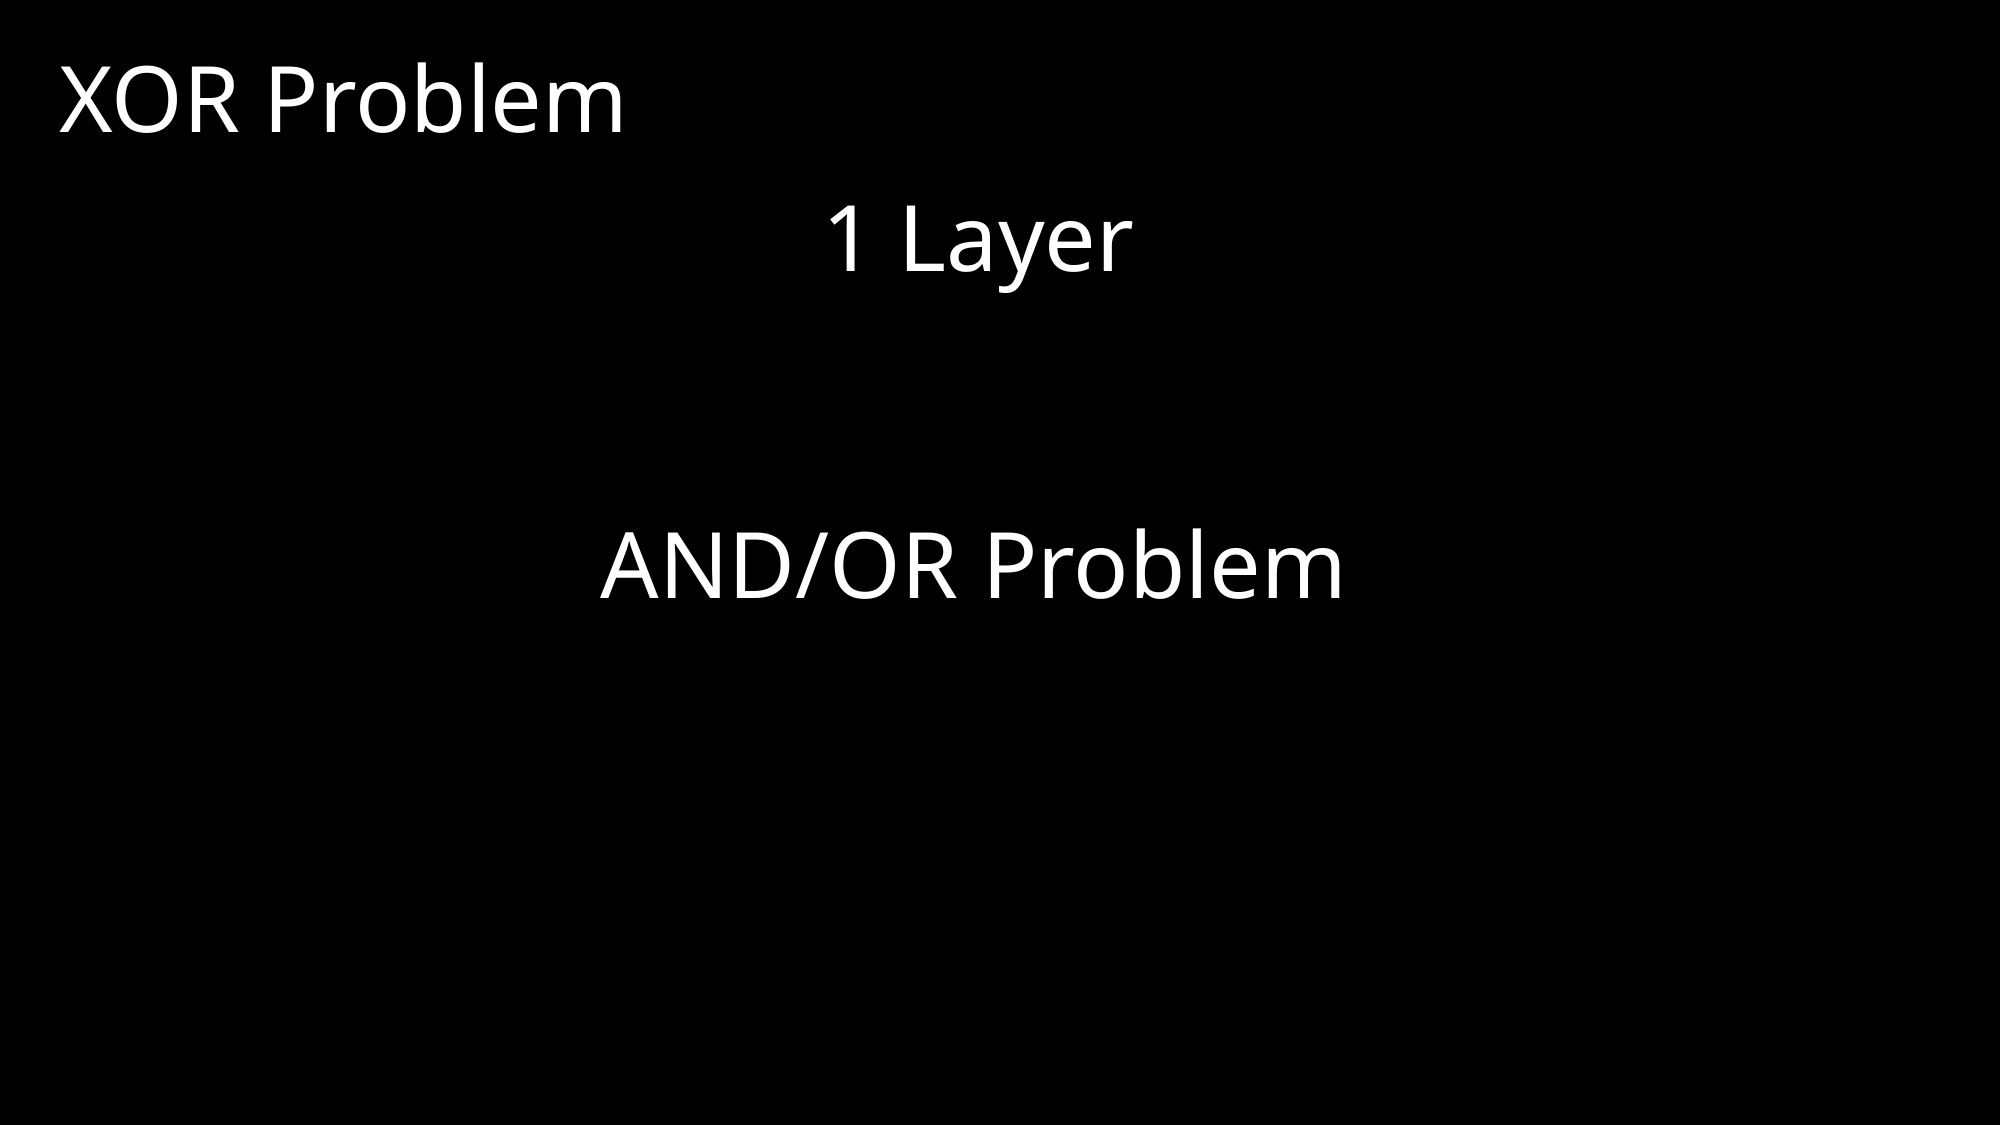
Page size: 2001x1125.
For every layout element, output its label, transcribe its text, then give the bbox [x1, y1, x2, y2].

text_box AND/OR Problem [585, 499, 1415, 624]
text_box XOR Problem [44, 33, 700, 159]
text_box 1 Layer [807, 172, 1192, 297]
